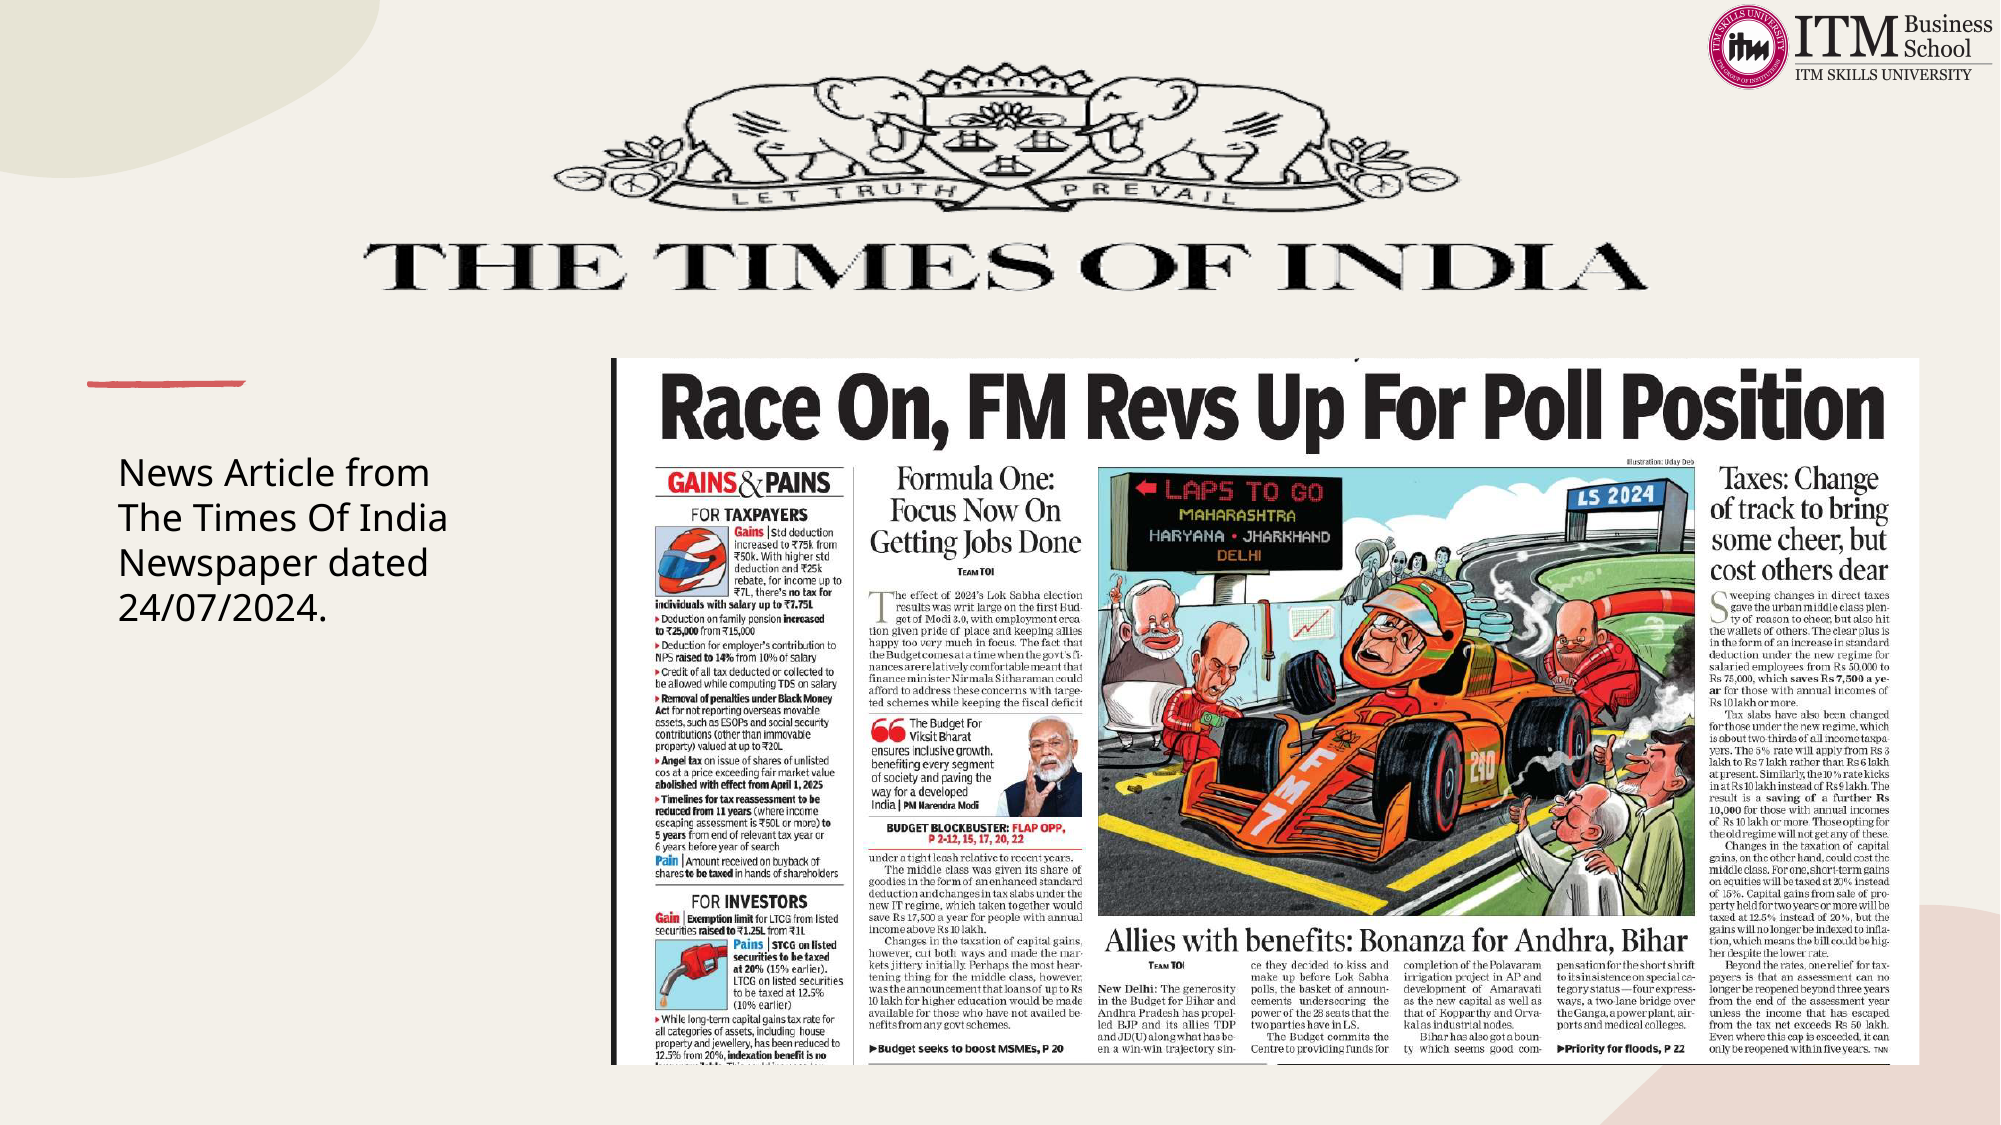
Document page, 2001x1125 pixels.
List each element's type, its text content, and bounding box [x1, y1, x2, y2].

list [233, 43, 1812, 306]
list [611, 358, 1920, 1065]
picture [1701, 0, 2000, 93]
text_box News Article from The Times Of India Newspaper dated 24/07/2024. [103, 441, 502, 681]
